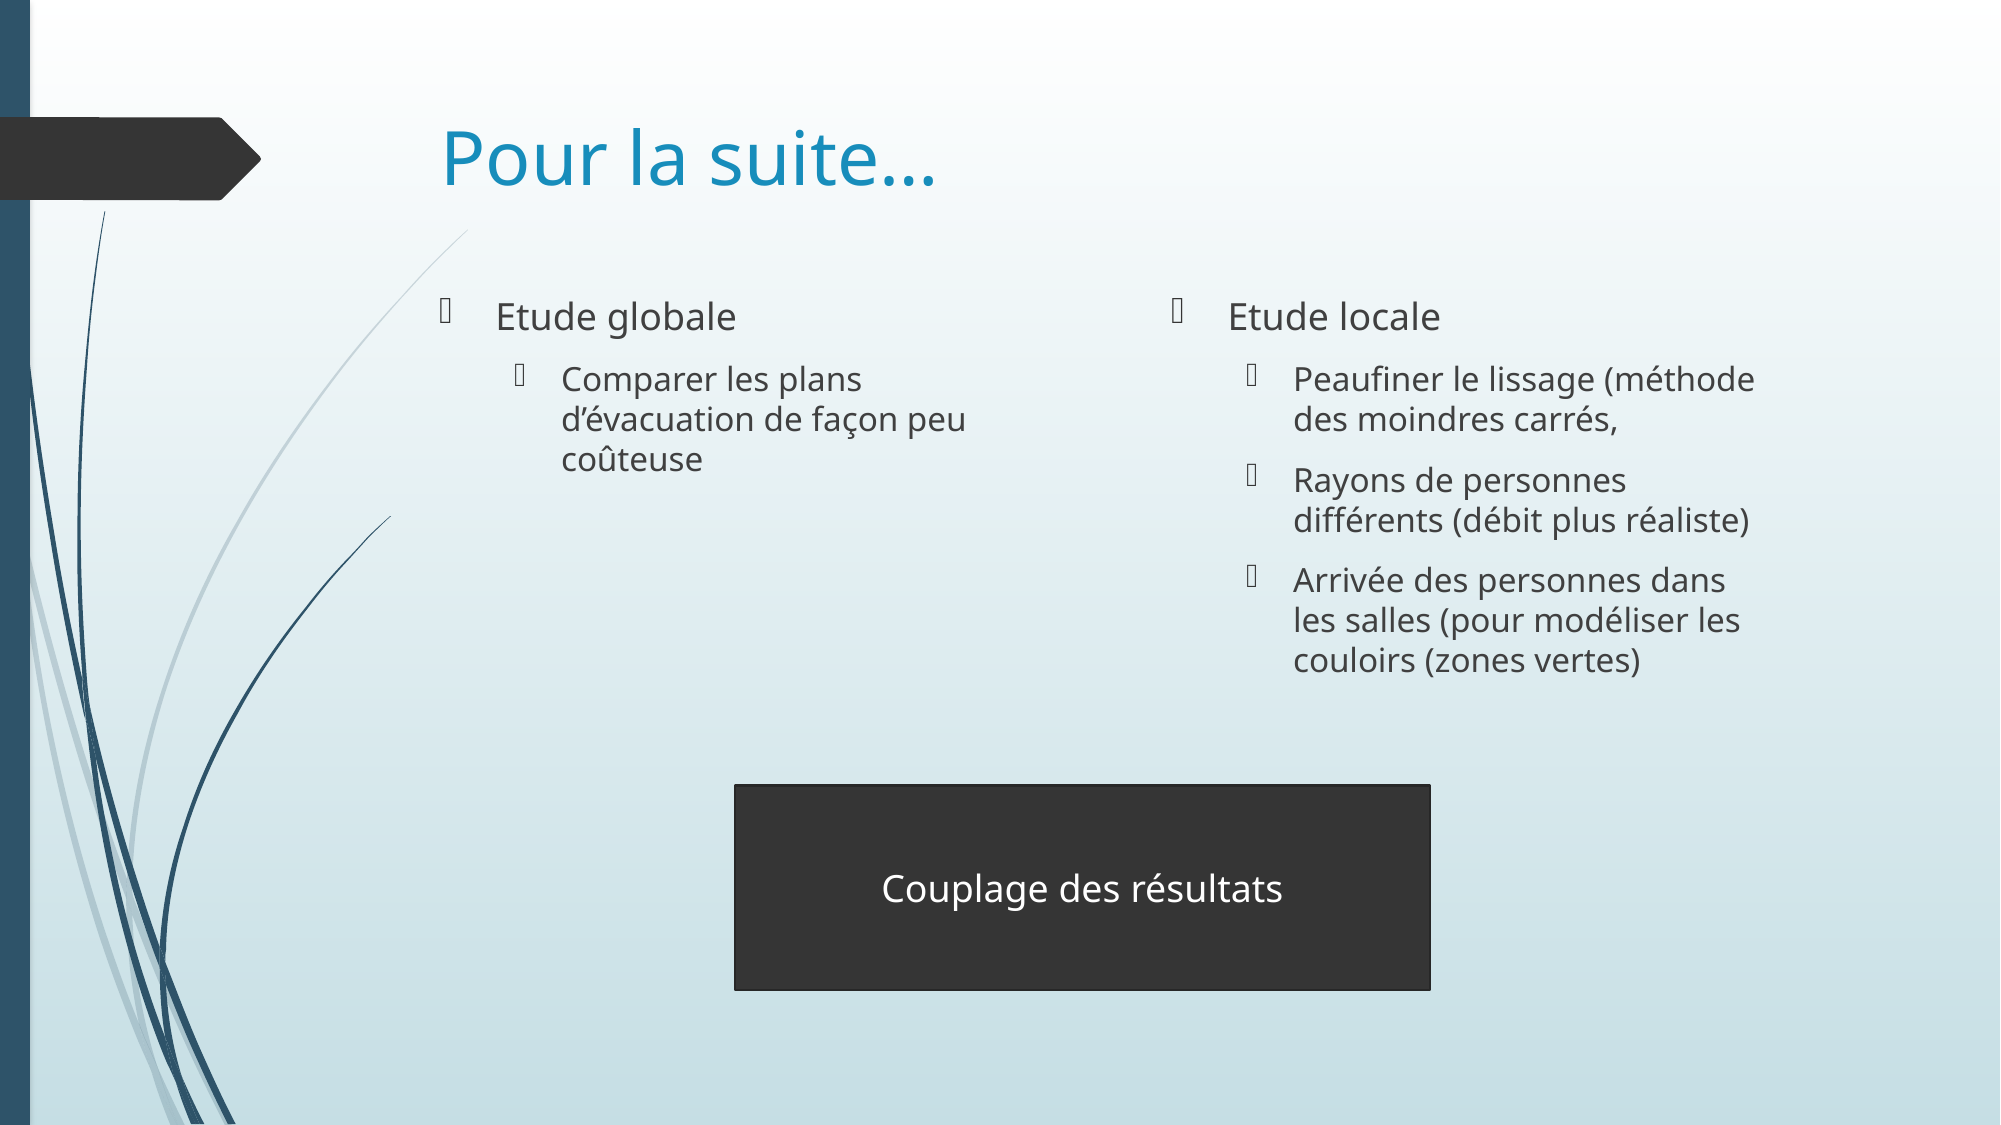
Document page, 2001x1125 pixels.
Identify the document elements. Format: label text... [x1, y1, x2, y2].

list Etude globale Comparer les plans d’évacuation de façon peu coûteuse [424, 285, 1045, 905]
text_box Etude locale Peaufiner le lissage (méthode des moindres carrés, Rayons de personnes différents (débit plus réaliste) Arrivée des personnes dans les salles (pour modéliser les couloirs (zones vertes) [1156, 285, 1777, 905]
title Pour la suite… [425, 102, 1888, 313]
text_box Couplage des résultats [734, 784, 1431, 991]
